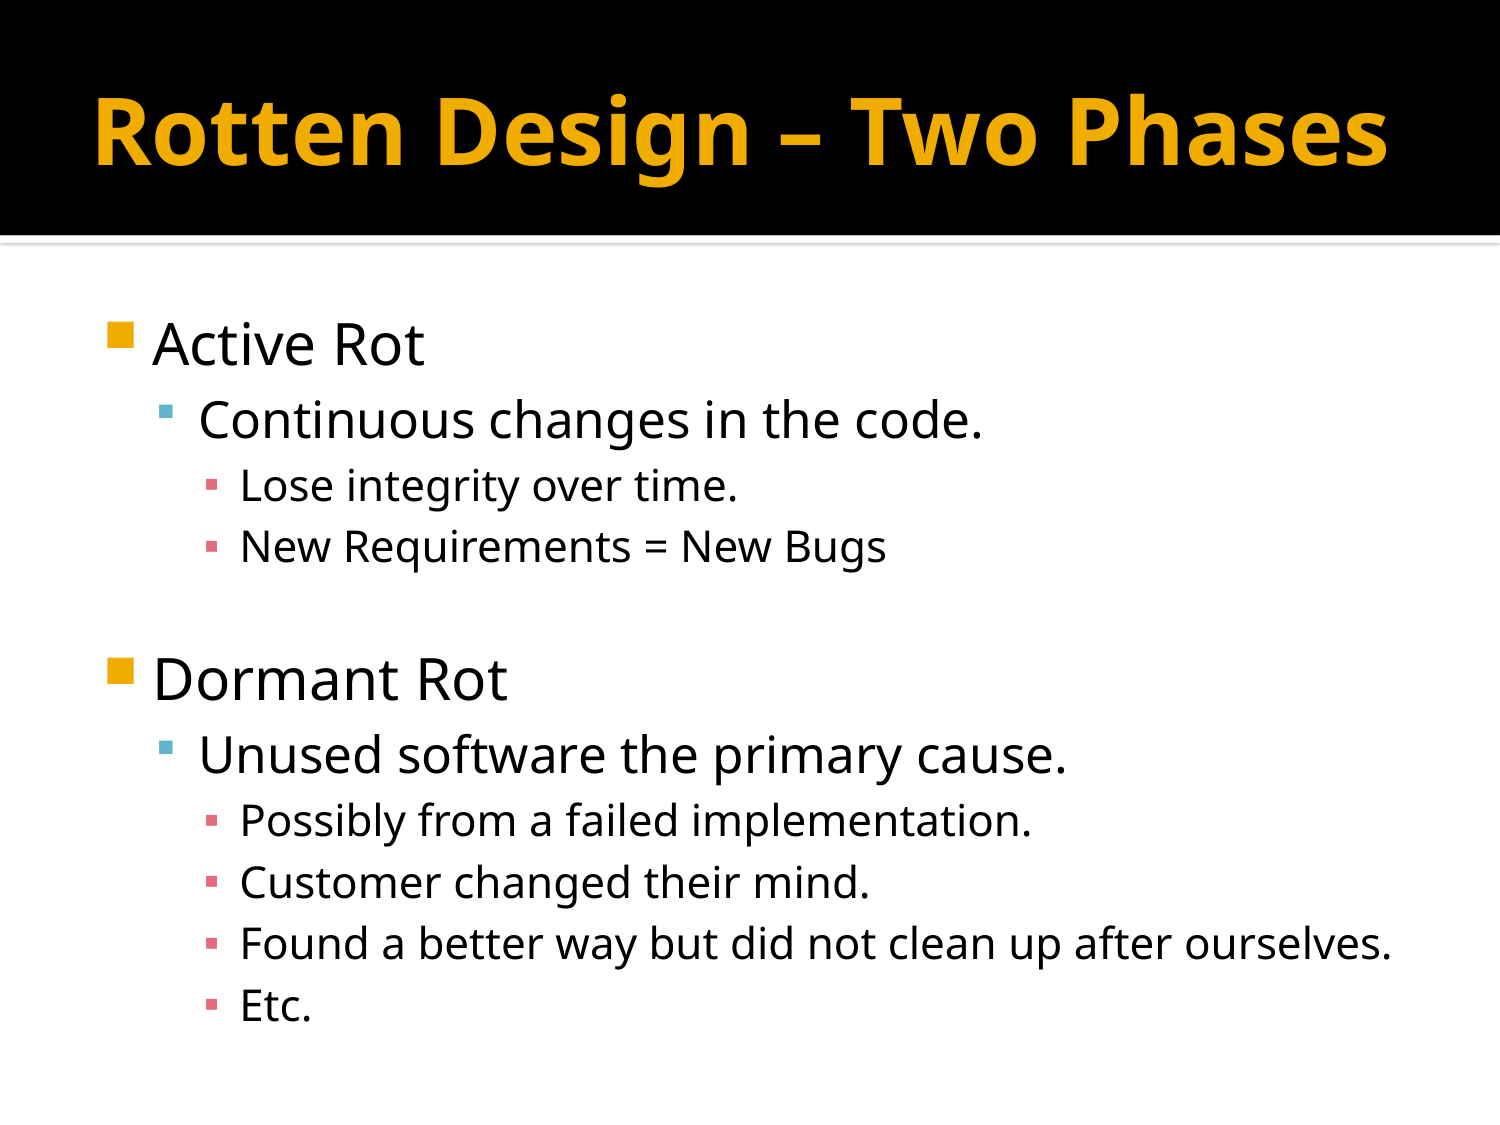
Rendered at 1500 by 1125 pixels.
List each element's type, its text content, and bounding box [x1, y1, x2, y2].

list Active Rot Continuous changes in the code. Lose integrity over time. New Requirements = New Bugs Dormant Rot Unused software the primary cause. Possibly from a failed implementation. Customer changed their mind. Found a better way but did not clean up after ourselves. Etc. [75, 291, 1425, 1050]
title Rotten Design – Two Phases [75, 25, 1425, 231]
